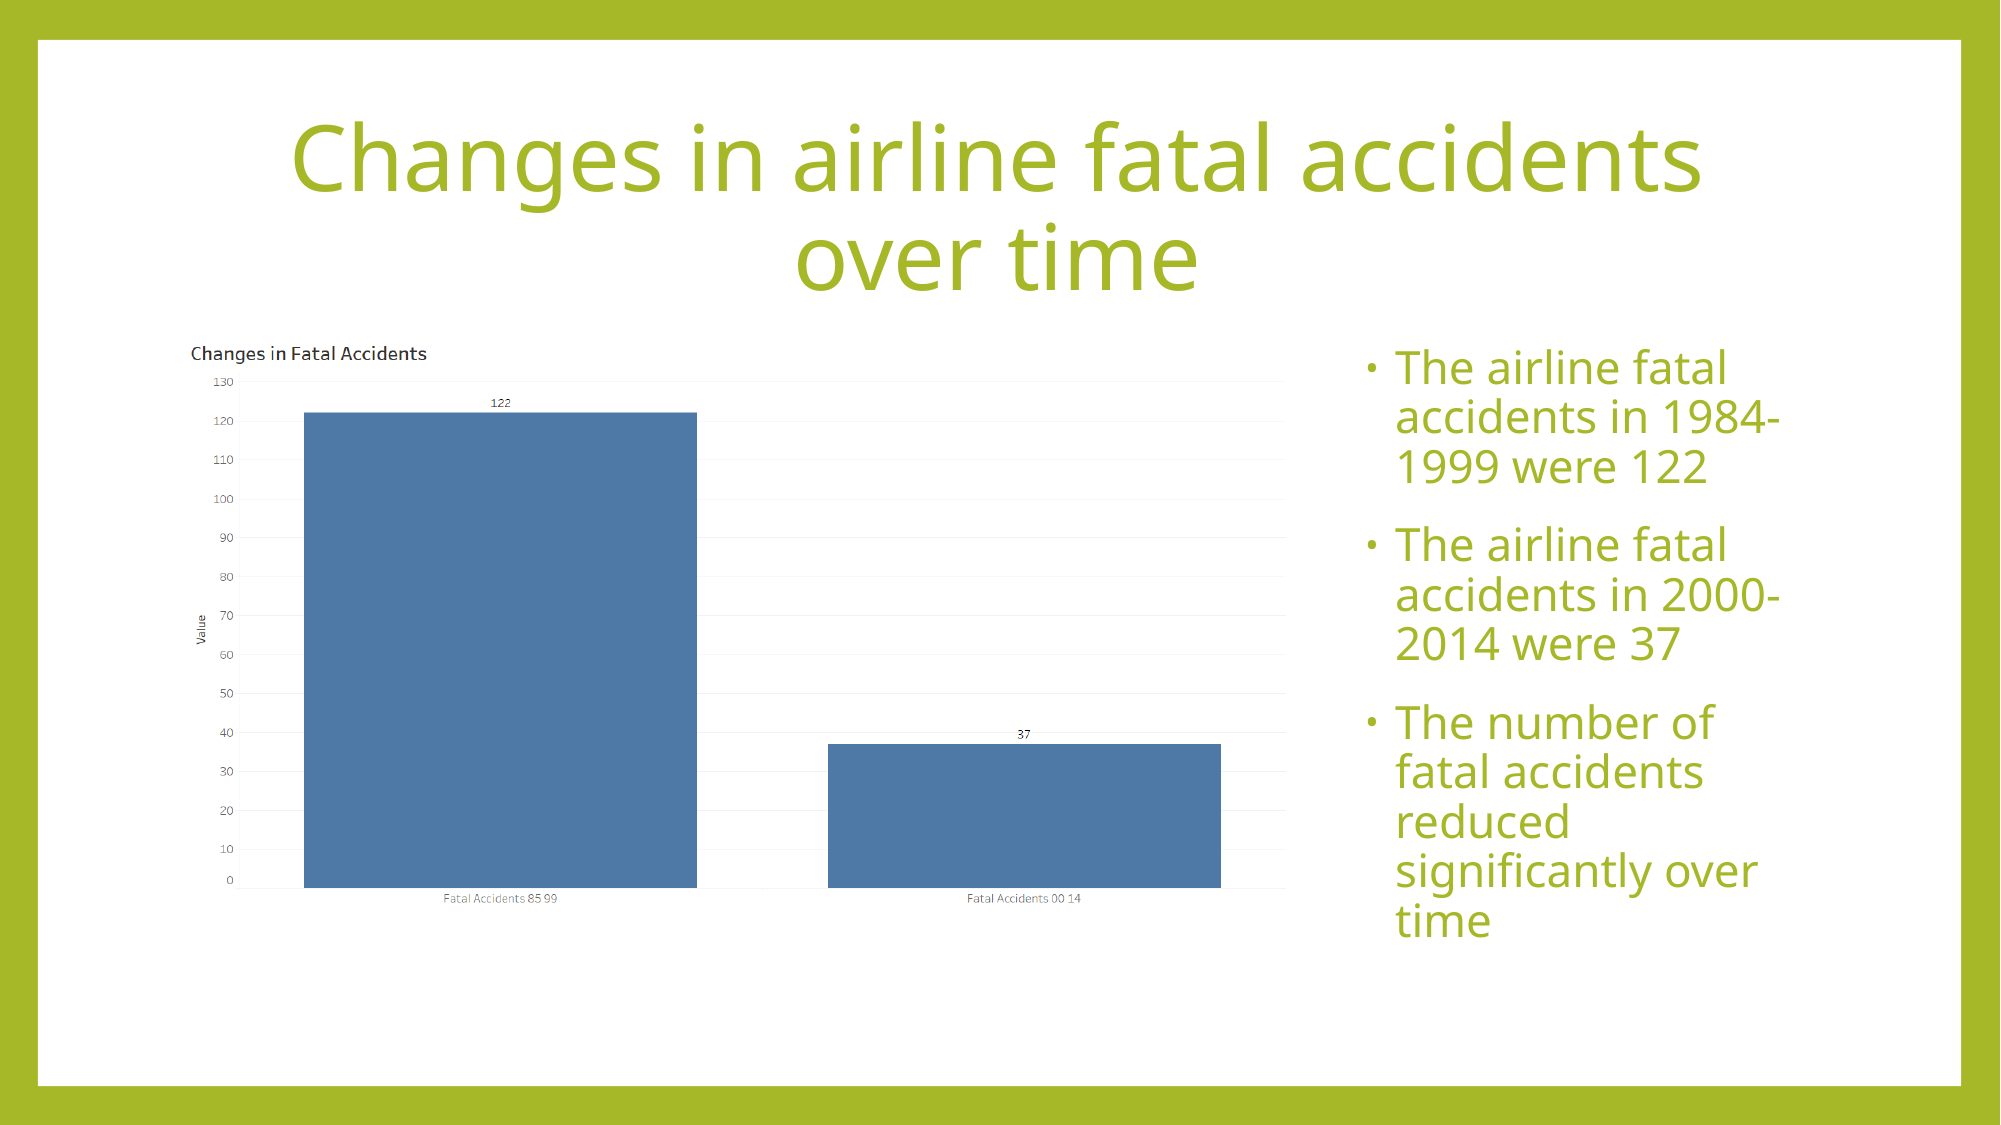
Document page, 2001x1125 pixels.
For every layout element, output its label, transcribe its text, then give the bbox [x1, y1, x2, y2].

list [187, 335, 1287, 918]
title Changes in airline fatal accidents over time [187, 99, 1808, 323]
list The airline fatal accidents in 1984-1999 were 122 The airline fatal accidents in 2000-2014 were 37 The number of fatal accidents reduced significantly over time [1342, 337, 1809, 998]
